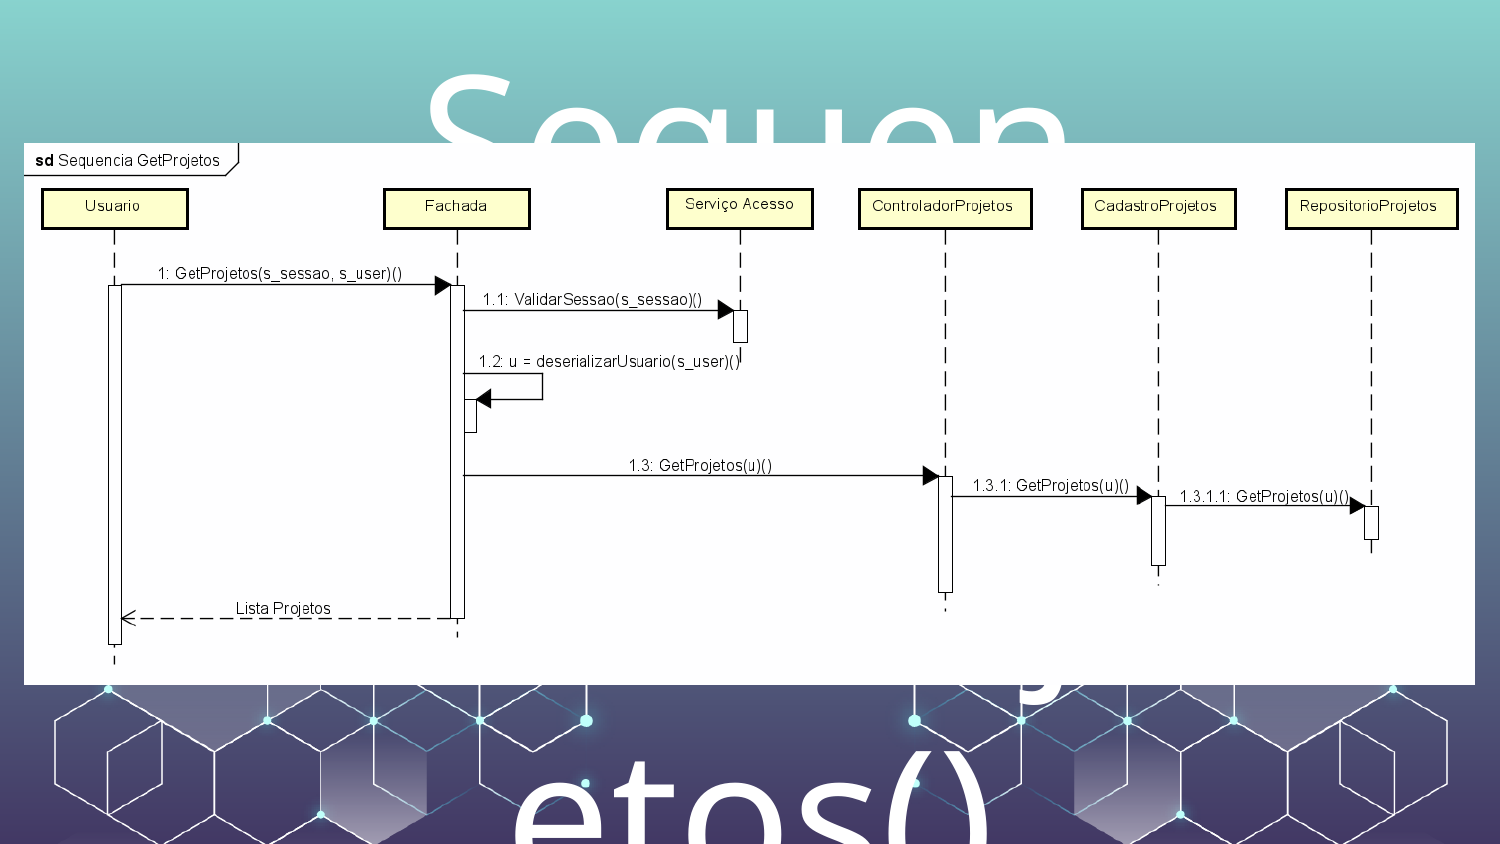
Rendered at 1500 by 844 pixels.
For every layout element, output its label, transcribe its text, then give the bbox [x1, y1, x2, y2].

picture [0, 143, 1500, 844]
title Sequencia GetProjetos() [397, 7, 1103, 119]
